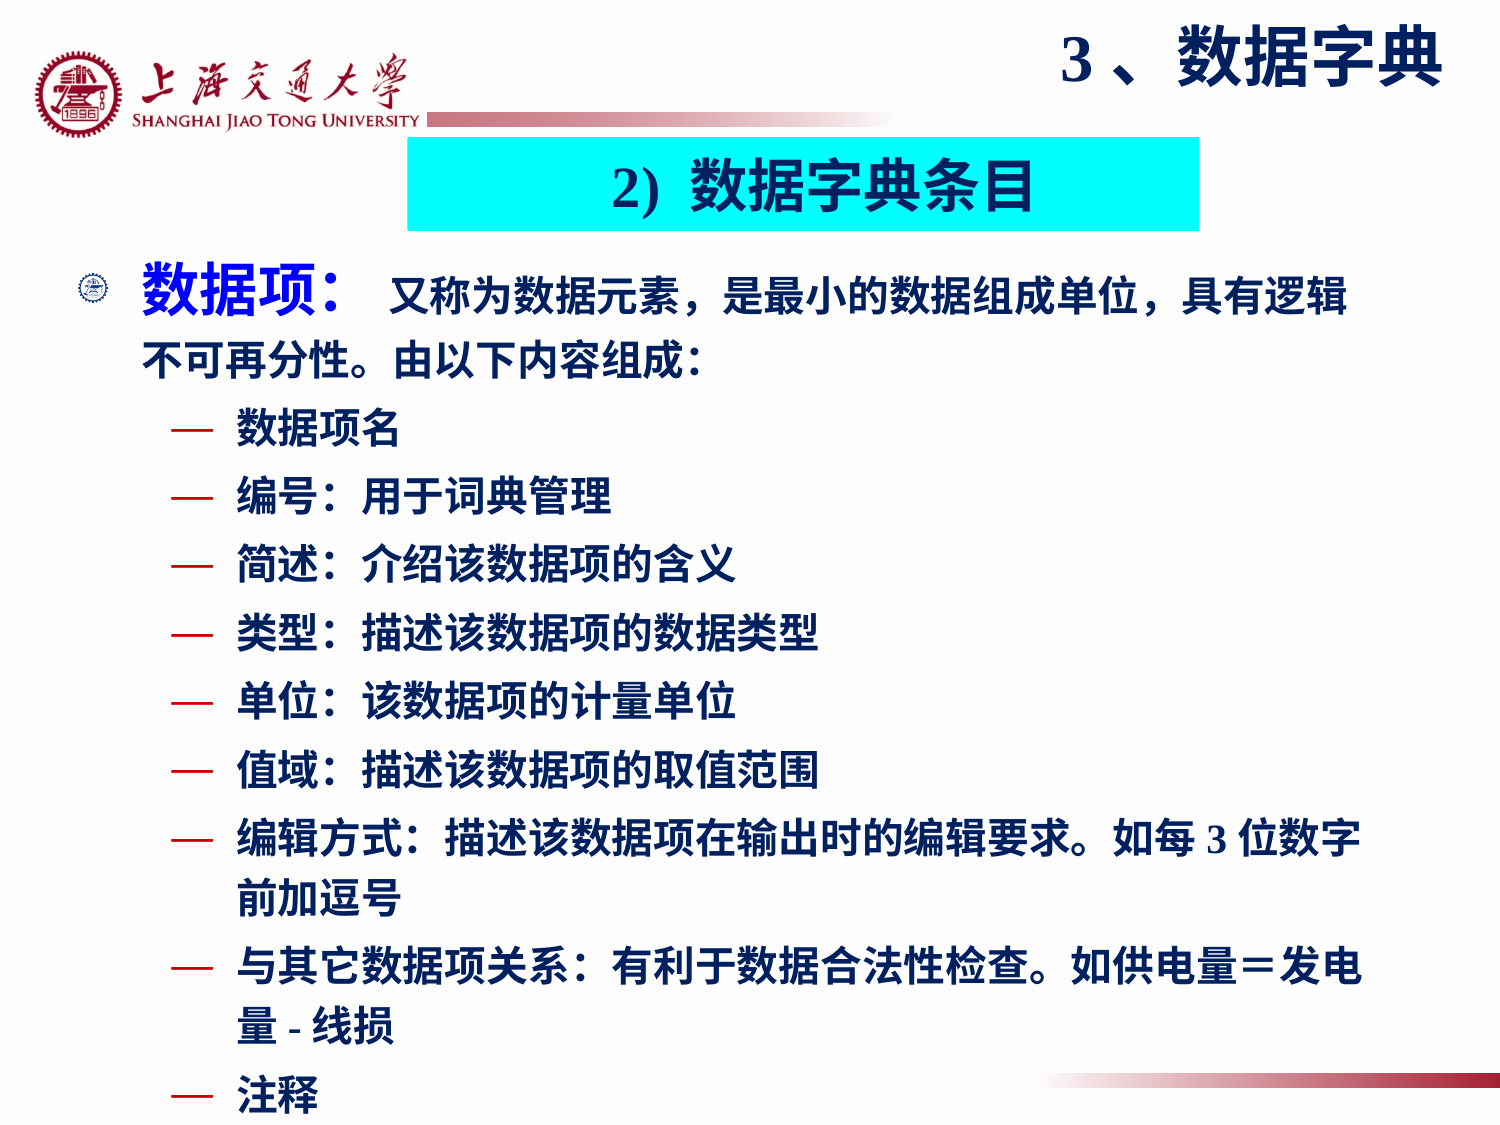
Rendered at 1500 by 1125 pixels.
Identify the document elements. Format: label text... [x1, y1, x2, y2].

text_box 2) 数据字典条目 [407, 137, 1199, 231]
list 数据项： 又称为数据元素，是最小的数据组成单位，具有逻辑不可再分性。由以下内容组成： 数据项名 编号：用于词典管理 简述：介绍该数据项的含义 类型：描述该数据项的数据类型 单位：该数据项的计量单位 值域：描述该数据项的取值范围 编辑方式：描述该数据项在输出时的编辑要求。如每3位数字前加逗号 与其它数据项关系：有利于数据合法性检查。如供电量＝发电量-线损 注释 [52, 231, 1389, 1107]
text_box 3、数据字典 [643, 7, 1459, 102]
picture [0, 0, 1500, 1125]
picture [68, 263, 118, 313]
